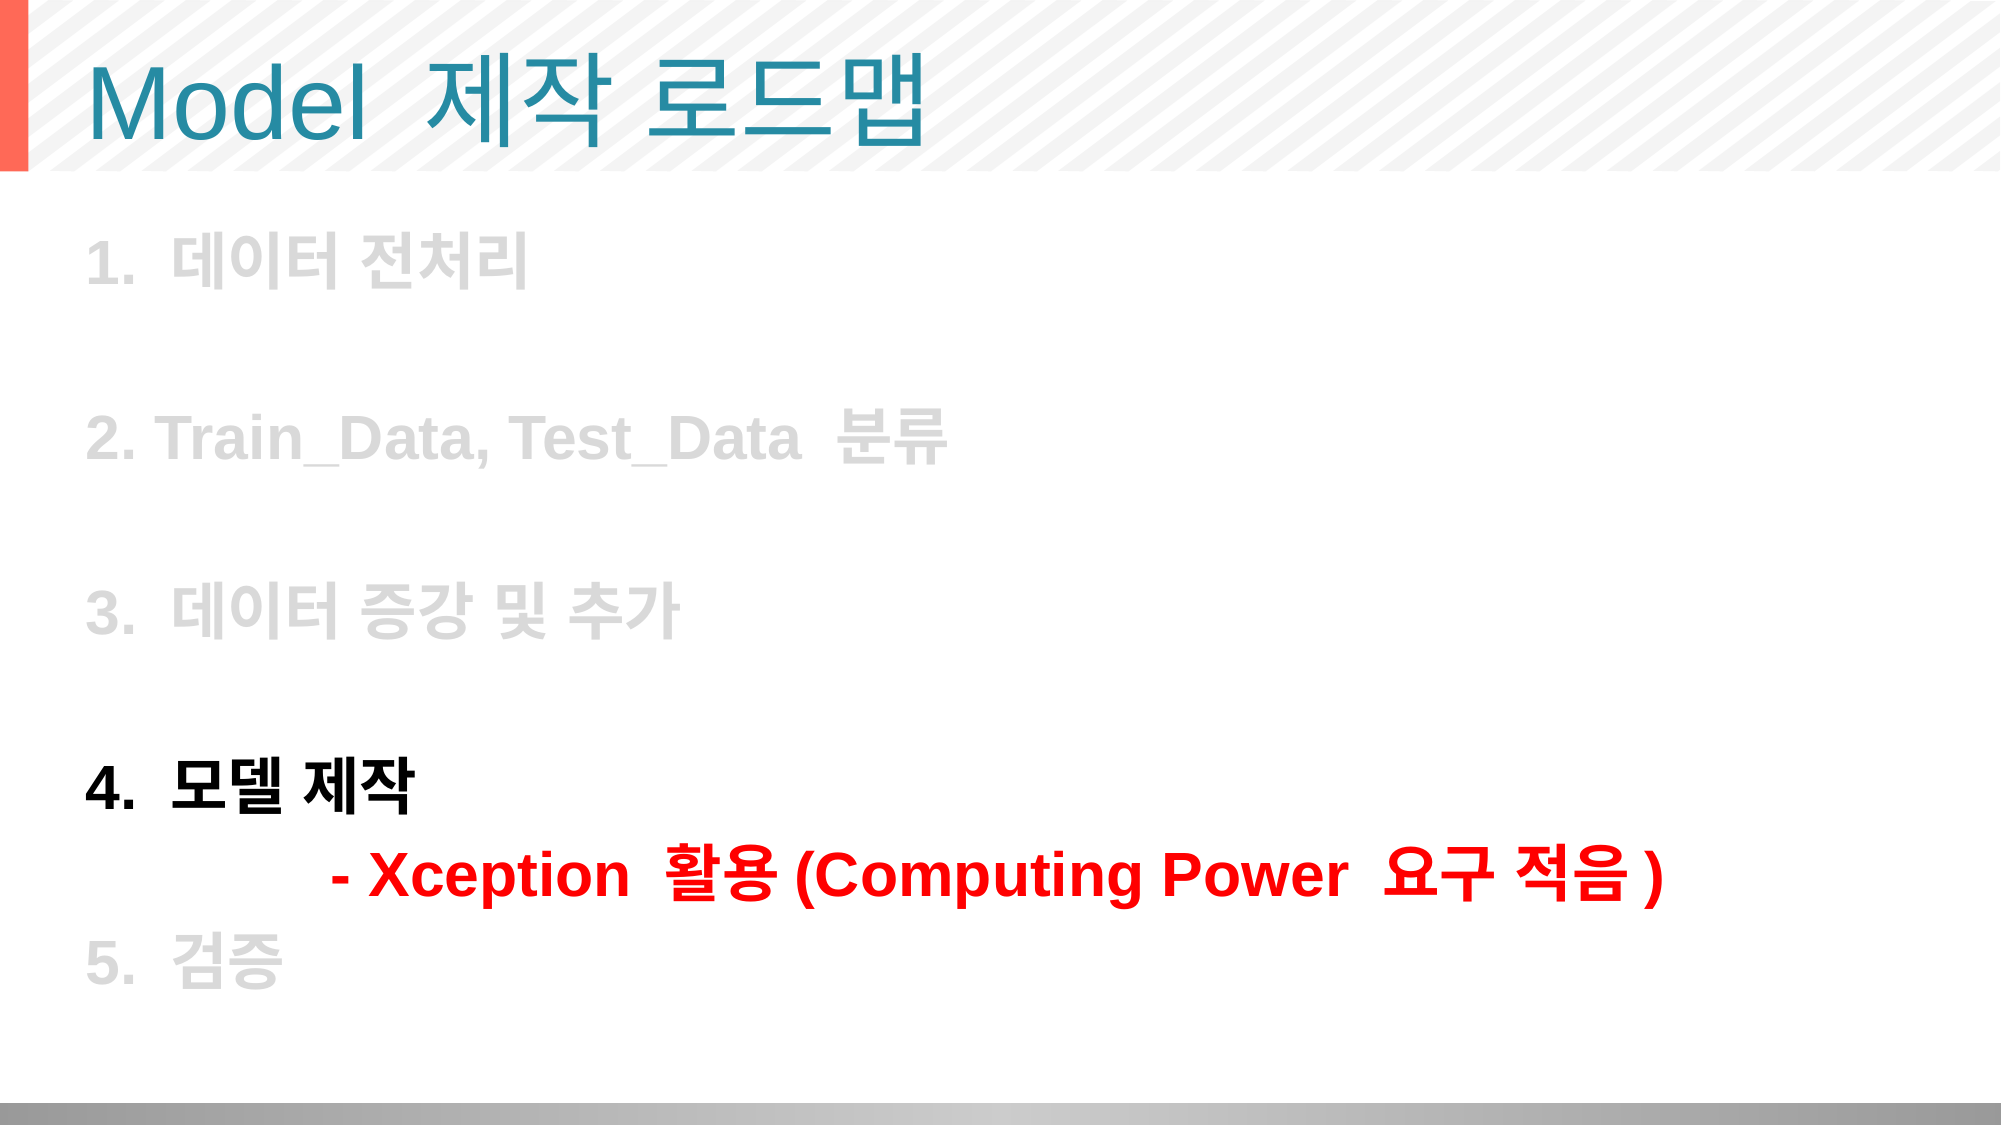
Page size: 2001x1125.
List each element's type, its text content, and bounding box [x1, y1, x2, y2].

title Model 제작 로드맵 [70, 20, 1925, 175]
list 1. 데이터 전처리 2. Train_Data, Test_Data 분류 3. 데이터 증강 및 추가 4. 모델 제작 - Xception 활용(Computing Power 요구 적음) 5. 검증 [70, 214, 1925, 1090]
